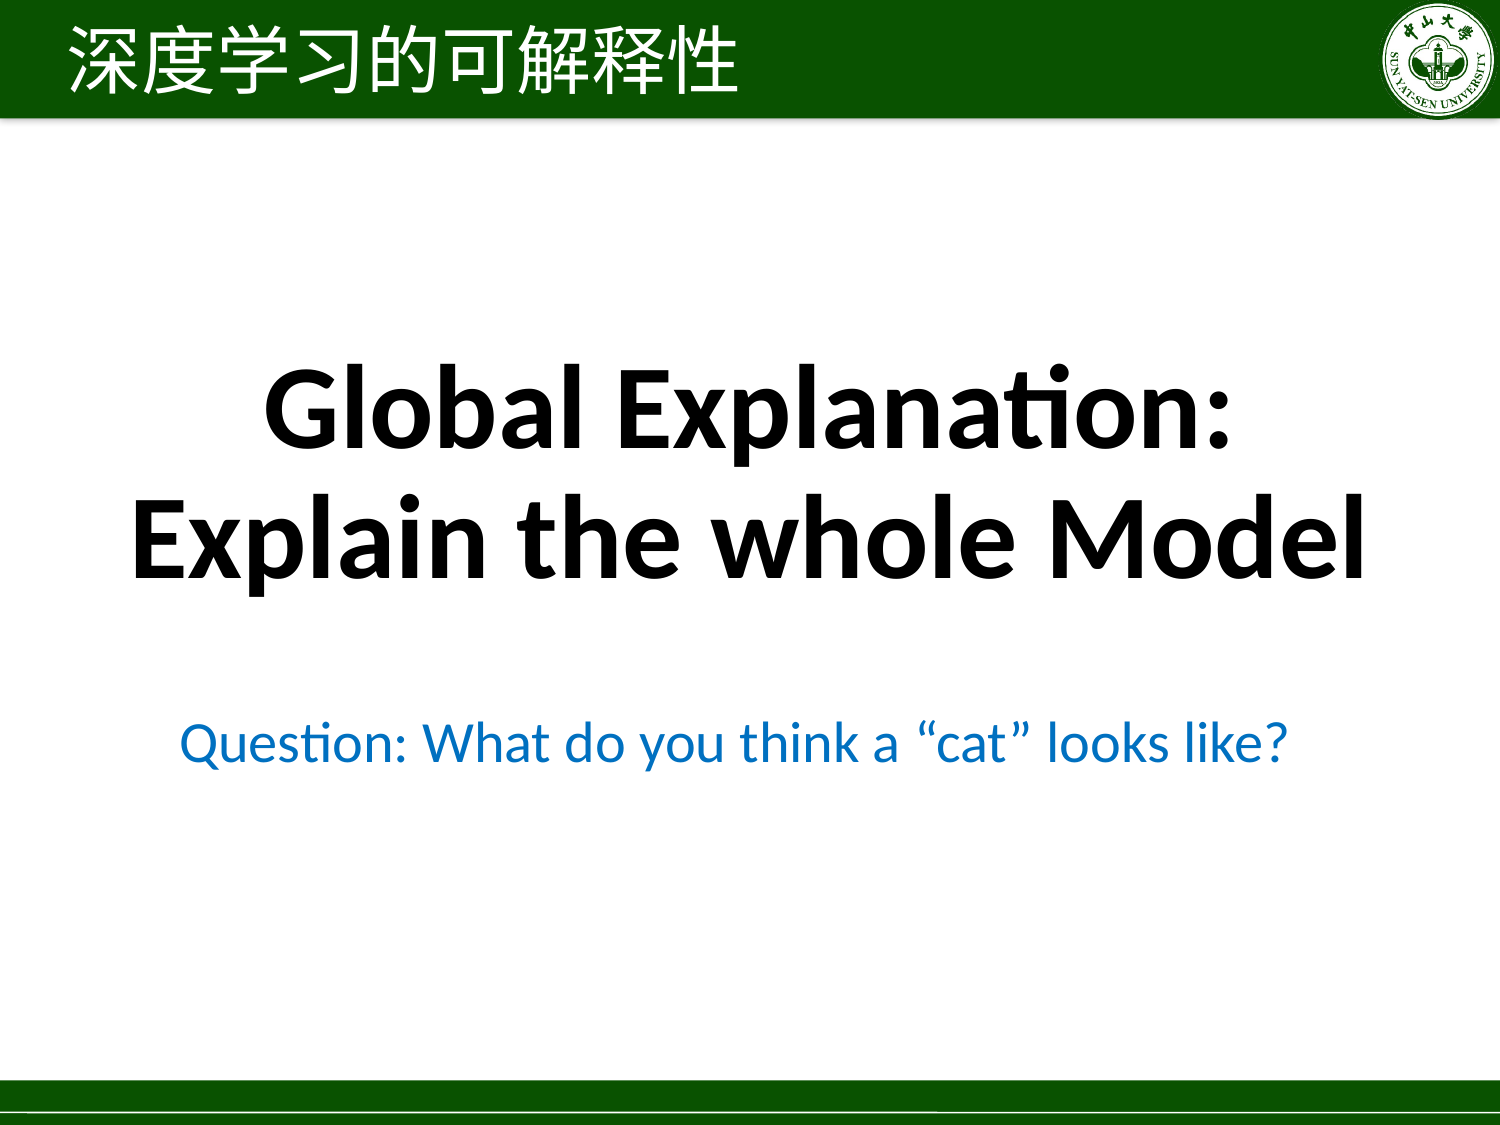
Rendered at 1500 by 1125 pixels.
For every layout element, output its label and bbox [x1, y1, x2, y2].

text_box [164, 696, 1336, 782]
title [112, 220, 1388, 612]
picture [1378, 0, 1498, 120]
text_box [0, 1080, 1500, 1125]
text_box [0, 0, 1378, 119]
